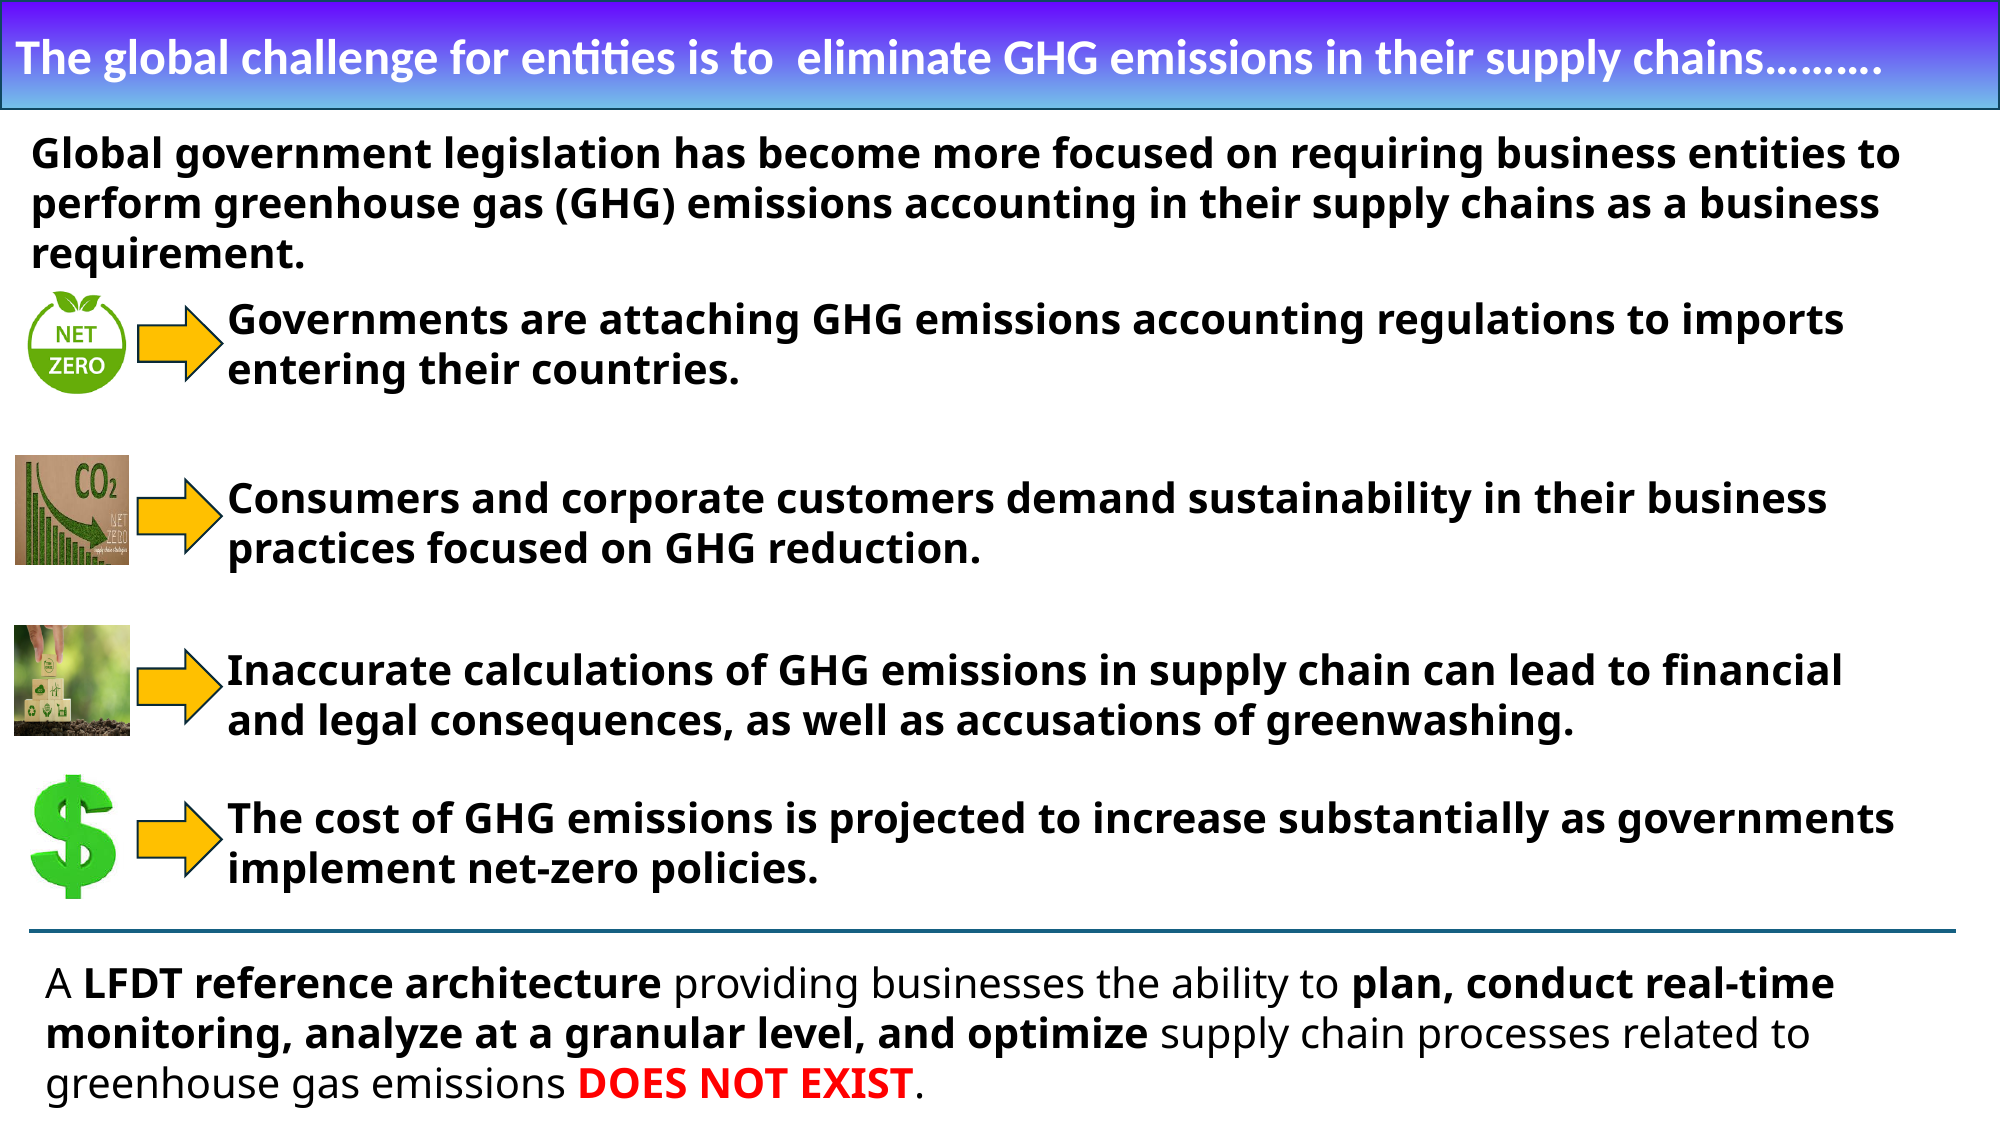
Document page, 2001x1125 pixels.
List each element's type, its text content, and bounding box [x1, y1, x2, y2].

text_box Inaccurate calculations of GHG emissions in supply chain can lead to financial and legal consequences, as well as accusations of greenwashing. [212, 636, 1920, 752]
text_box [139, 304, 224, 383]
text_box [136, 477, 224, 556]
text_box The global challenge for entities is to eliminate GHG emissions in their supply chains………. [0, 0, 2000, 110]
picture [14, 625, 130, 736]
text_box [136, 800, 224, 879]
picture [9, 774, 134, 899]
text_box Consumers and corporate customers demand sustainability in their business practices focused on GHG reduction. [212, 463, 1920, 579]
text_box Global government legislation has become more focused on requiring business entities to perform greenhouse gas (GHG) emissions accounting in their supply chains as a business requirement. [15, 119, 1974, 285]
text_box The cost of GHG emissions is projected to increase substantially as governments implement net-zero policies. [212, 783, 1920, 899]
text_box A LFDT reference architecture providing businesses the ability to plan, conduct real-time monitoring, analyze at a granular level, and optimize supply chain processes related to greenhouse gas emissions DOES NOT EXIST. [30, 949, 1947, 1115]
text_box [136, 647, 224, 726]
text_box Governments are attaching GHG emissions accounting regulations to imports entering their countries. [212, 285, 1920, 401]
picture [15, 455, 129, 565]
picture [14, 286, 139, 403]
